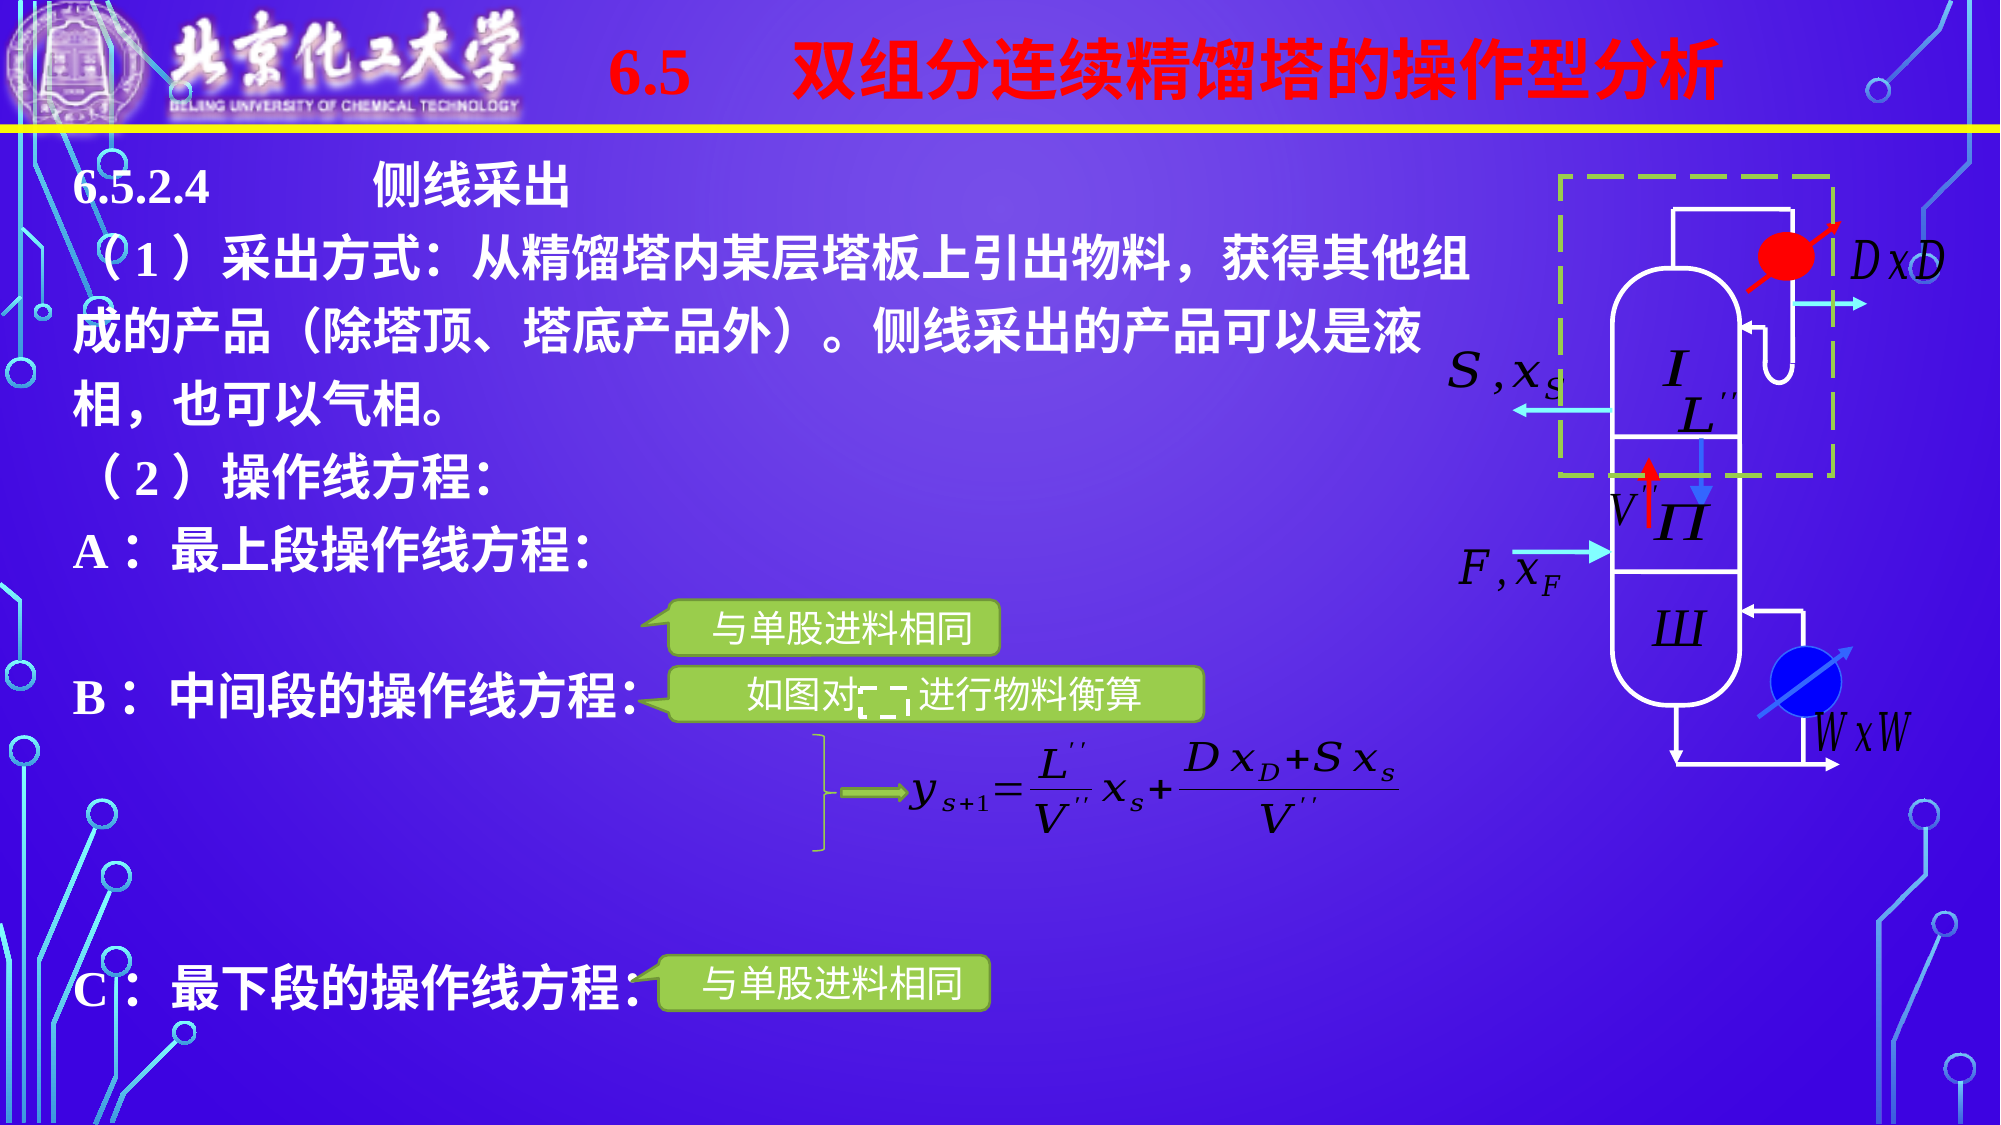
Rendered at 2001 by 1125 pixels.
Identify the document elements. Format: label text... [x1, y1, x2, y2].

text_box [1833, 221, 1842, 234]
text_box [859, 686, 909, 719]
text_box [1778, 661, 1842, 718]
text_box [1690, 476, 1712, 504]
text_box 与单股进料相同 [630, 953, 992, 1013]
picture [5, 0, 531, 124]
text_box [840, 783, 909, 803]
text_box [1757, 646, 1854, 718]
text_box 如图对 进行物料衡算 [637, 664, 1206, 724]
text_box [1670, 705, 1683, 764]
text_box [1512, 403, 1560, 417]
text_box [1770, 646, 1834, 702]
text_box [812, 733, 837, 852]
text_box 6.5 双组分连续精馏塔的操作型分析 [593, 20, 1797, 116]
text_box [1739, 604, 1804, 618]
text_box [1804, 758, 1840, 771]
text_box [1612, 572, 1740, 706]
text_box [1512, 541, 1613, 563]
text_box [1612, 476, 1740, 571]
text_box [1833, 297, 1868, 310]
text_box [1560, 176, 1833, 476]
text_box 与单股进料相同 [640, 598, 1002, 657]
